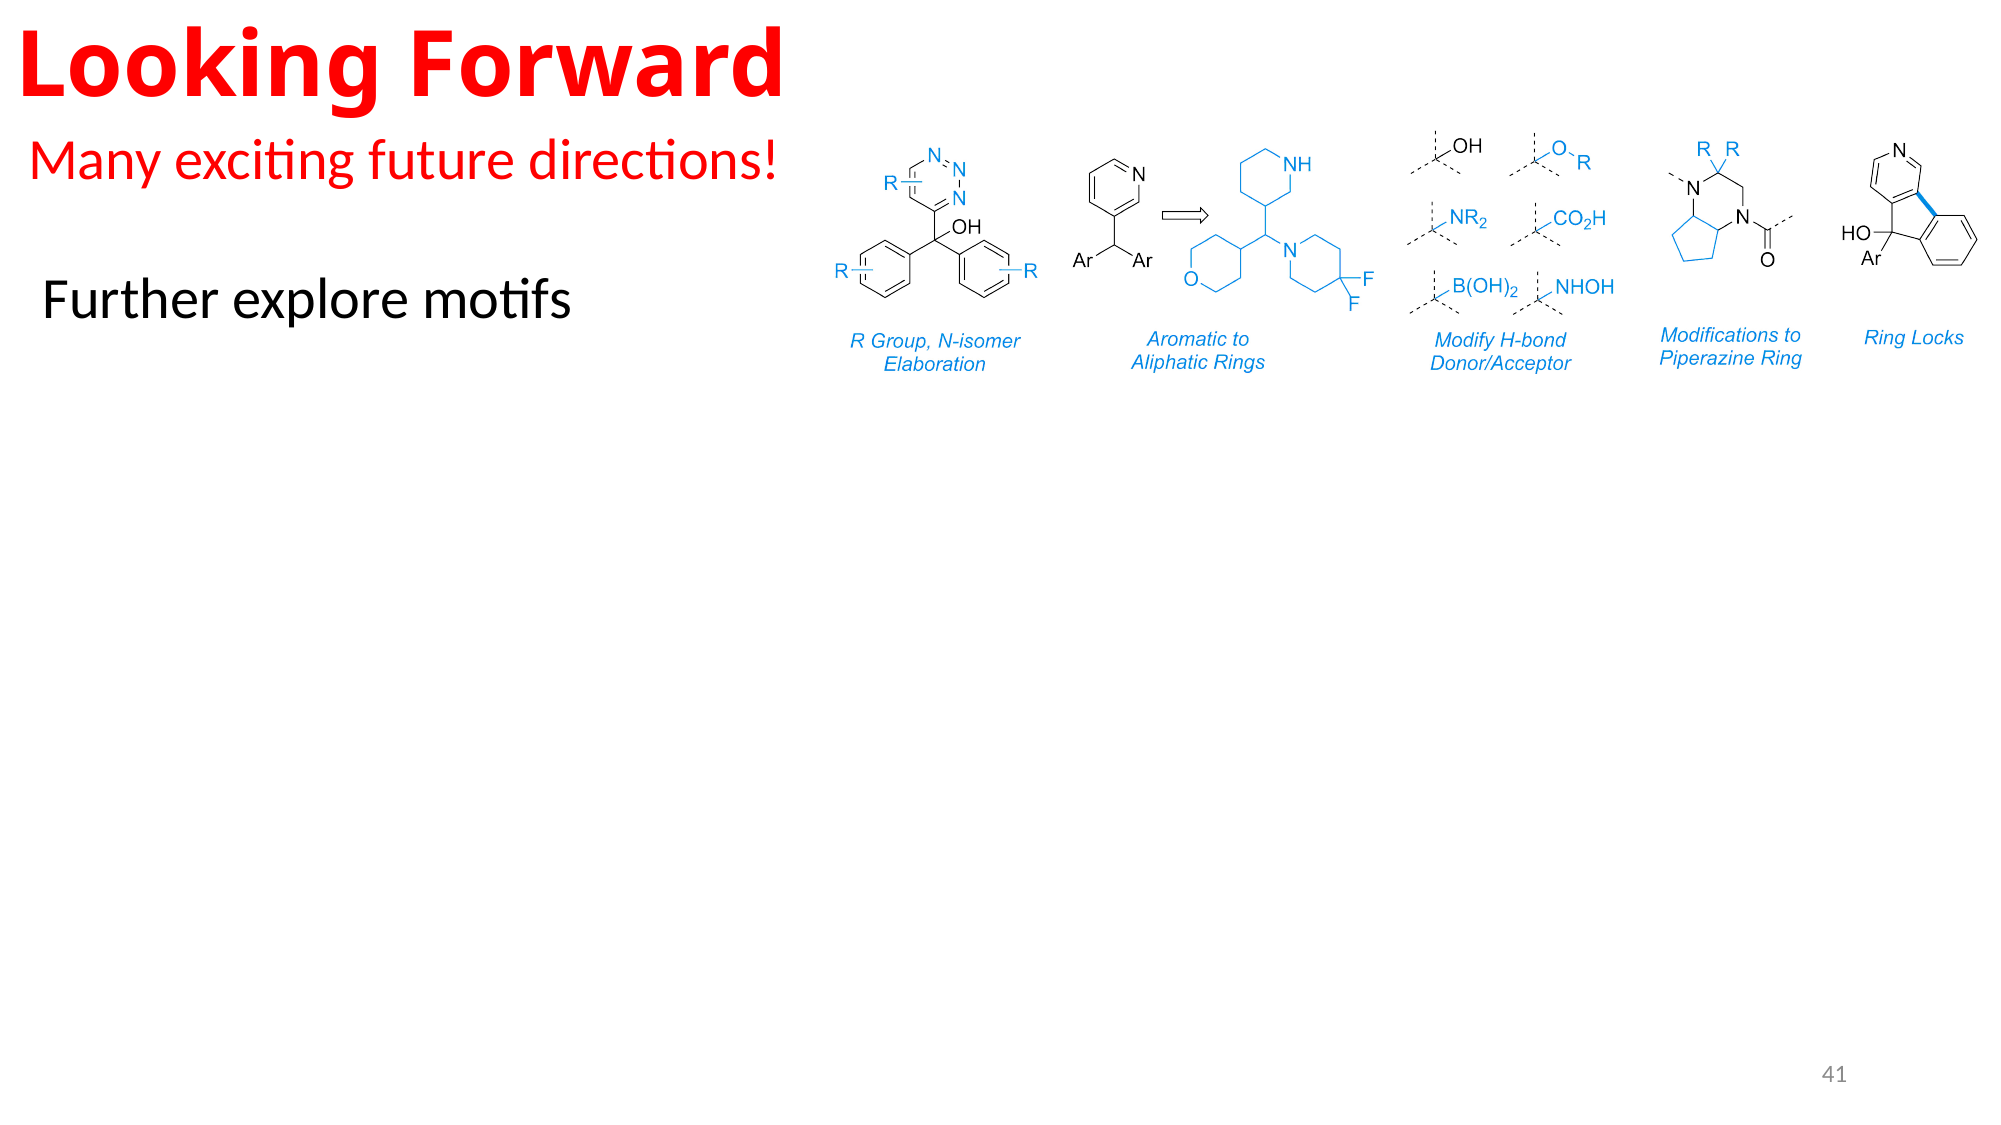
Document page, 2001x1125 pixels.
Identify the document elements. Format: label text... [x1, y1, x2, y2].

slide_number 41 [1412, 1042, 1863, 1103]
picture [819, 127, 1981, 379]
text_box Looking Forward [0, 0, 2000, 135]
list Further explore motifs [27, 261, 650, 359]
text_box Many exciting future directions! [0, 121, 1194, 221]
